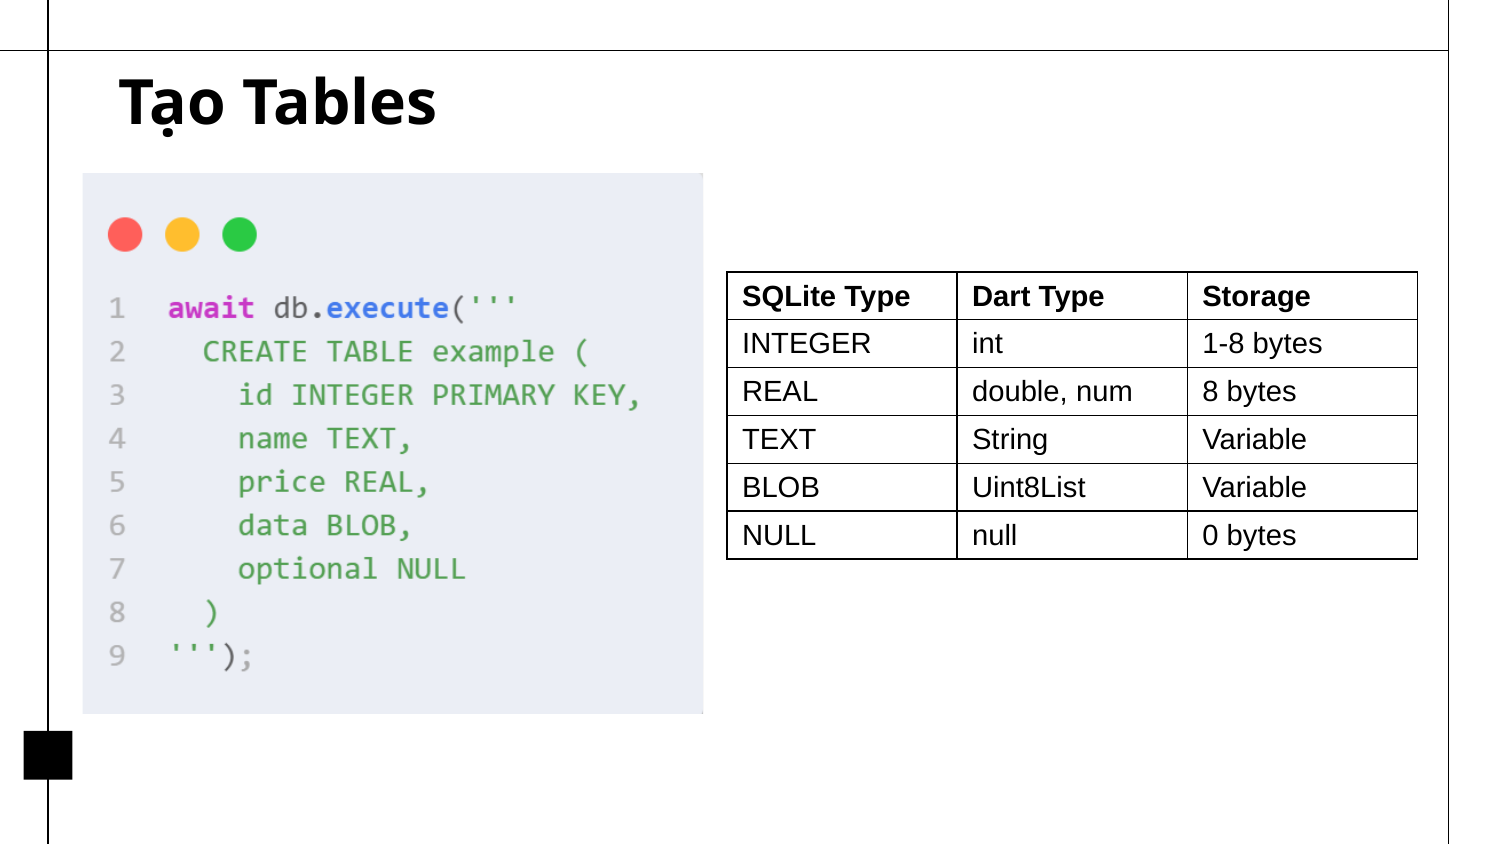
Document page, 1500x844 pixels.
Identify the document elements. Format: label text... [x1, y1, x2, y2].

table_cell Uint8List [958, 464, 1187, 510]
table_cell REAL [728, 368, 956, 415]
table_cell BLOB [728, 464, 956, 510]
title Tạo Tables [103, 47, 548, 141]
table_cell null [958, 512, 1187, 558]
table_cell INTEGER [728, 320, 956, 367]
table_cell Variable [1188, 416, 1417, 463]
table_header Dart Type [958, 273, 1187, 319]
table_cell double, num [958, 368, 1187, 415]
table_cell 8 bytes [1188, 368, 1417, 415]
table_cell TEXT [728, 416, 956, 463]
picture [82, 172, 704, 714]
table_cell Variable [1188, 464, 1417, 510]
table_cell int [958, 320, 1187, 367]
table_cell String [958, 416, 1187, 463]
table_cell 1-8 bytes [1188, 320, 1417, 367]
table_cell 0 bytes [1188, 512, 1417, 558]
table_header SQLite Type [728, 273, 956, 319]
table_cell NULL [728, 512, 956, 558]
table_header Storage [1188, 273, 1417, 319]
